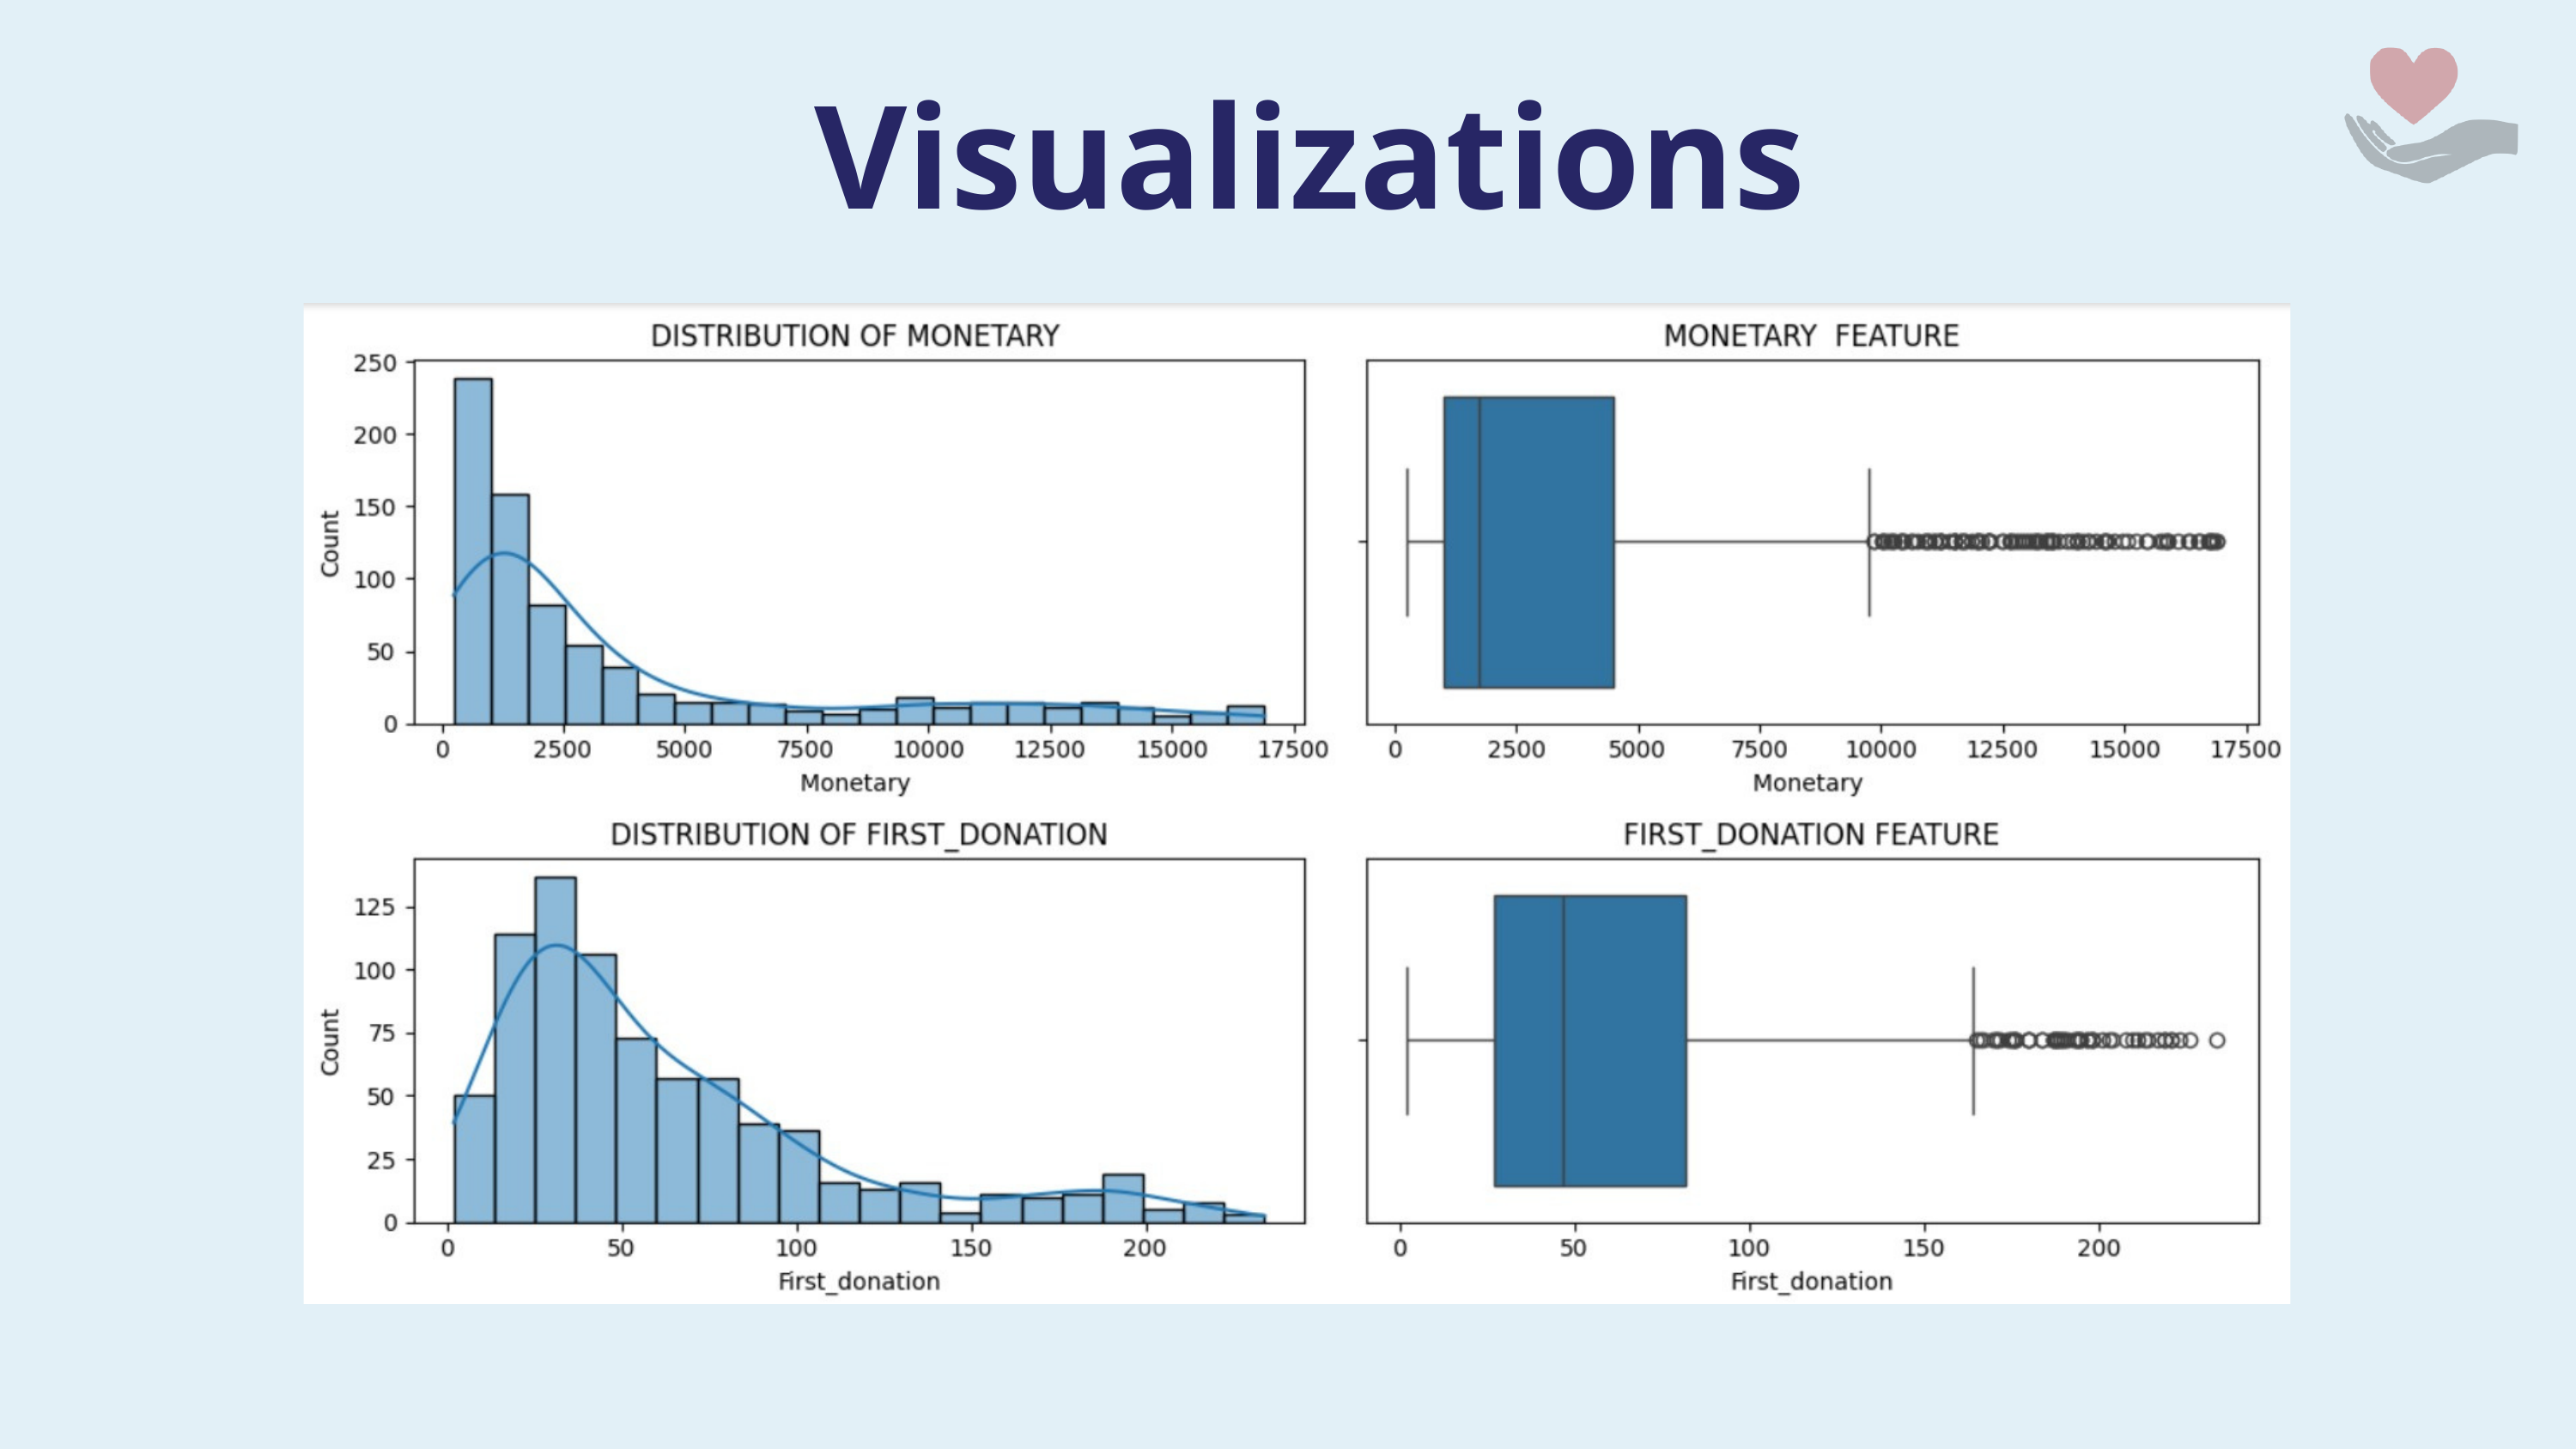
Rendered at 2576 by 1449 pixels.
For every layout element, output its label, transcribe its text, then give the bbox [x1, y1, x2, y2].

text_box [303, 303, 2291, 1304]
text_box [2343, 42, 2518, 184]
text_box Visualizations [492, 65, 2128, 238]
